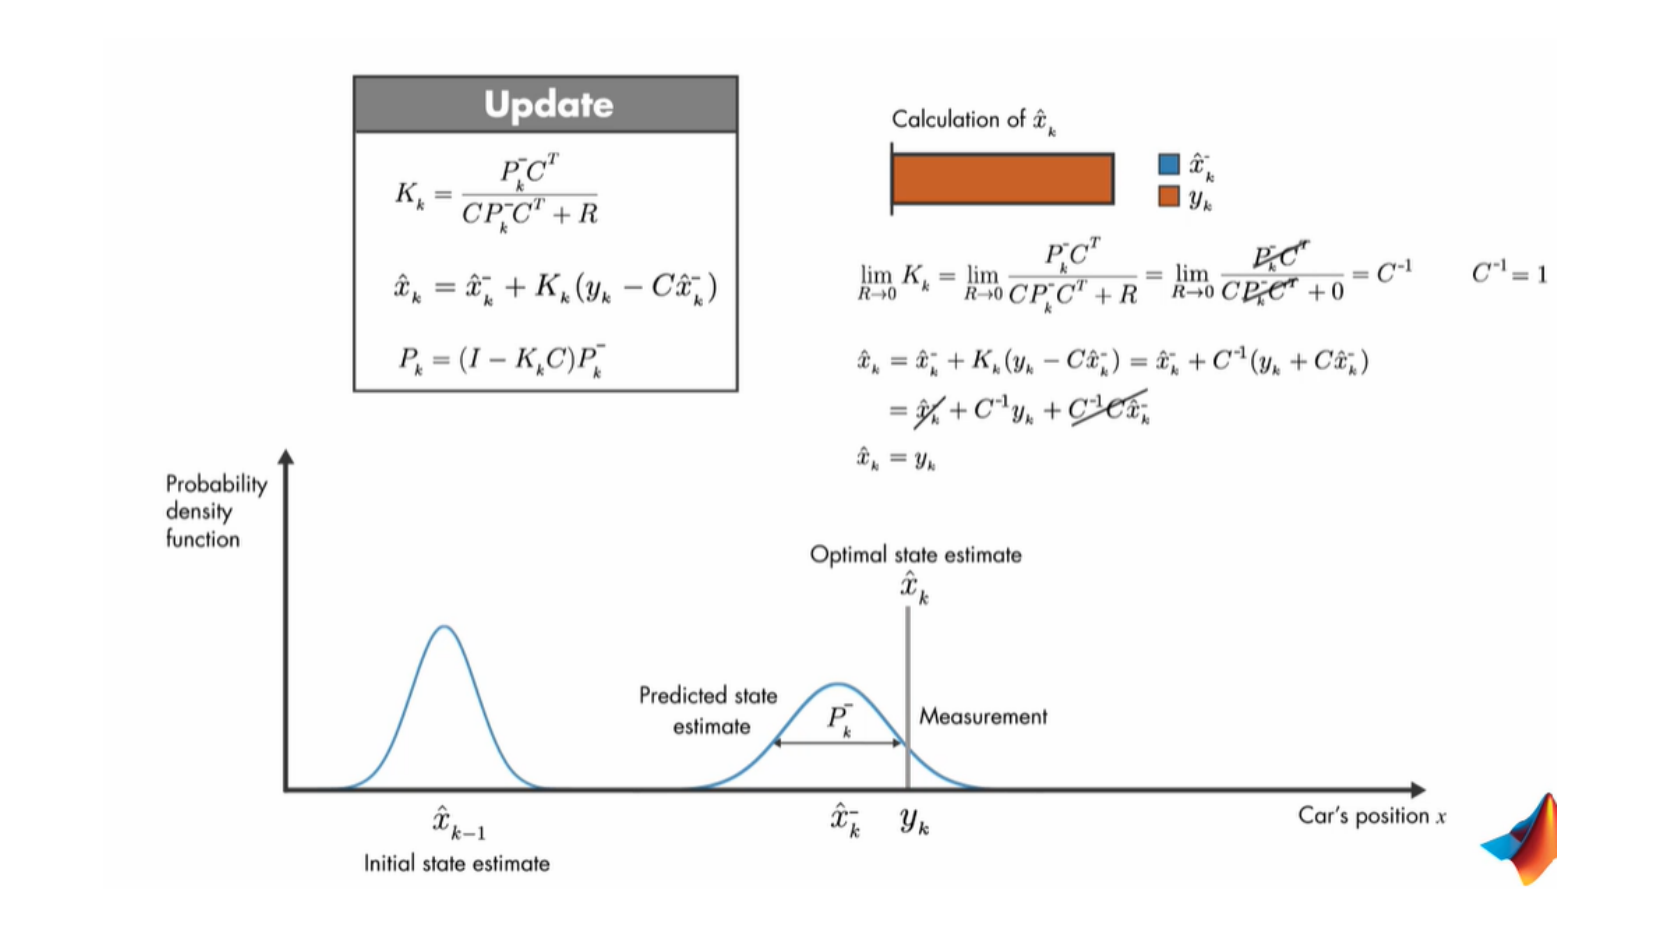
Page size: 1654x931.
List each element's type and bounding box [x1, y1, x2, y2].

picture [103, 38, 1557, 889]
